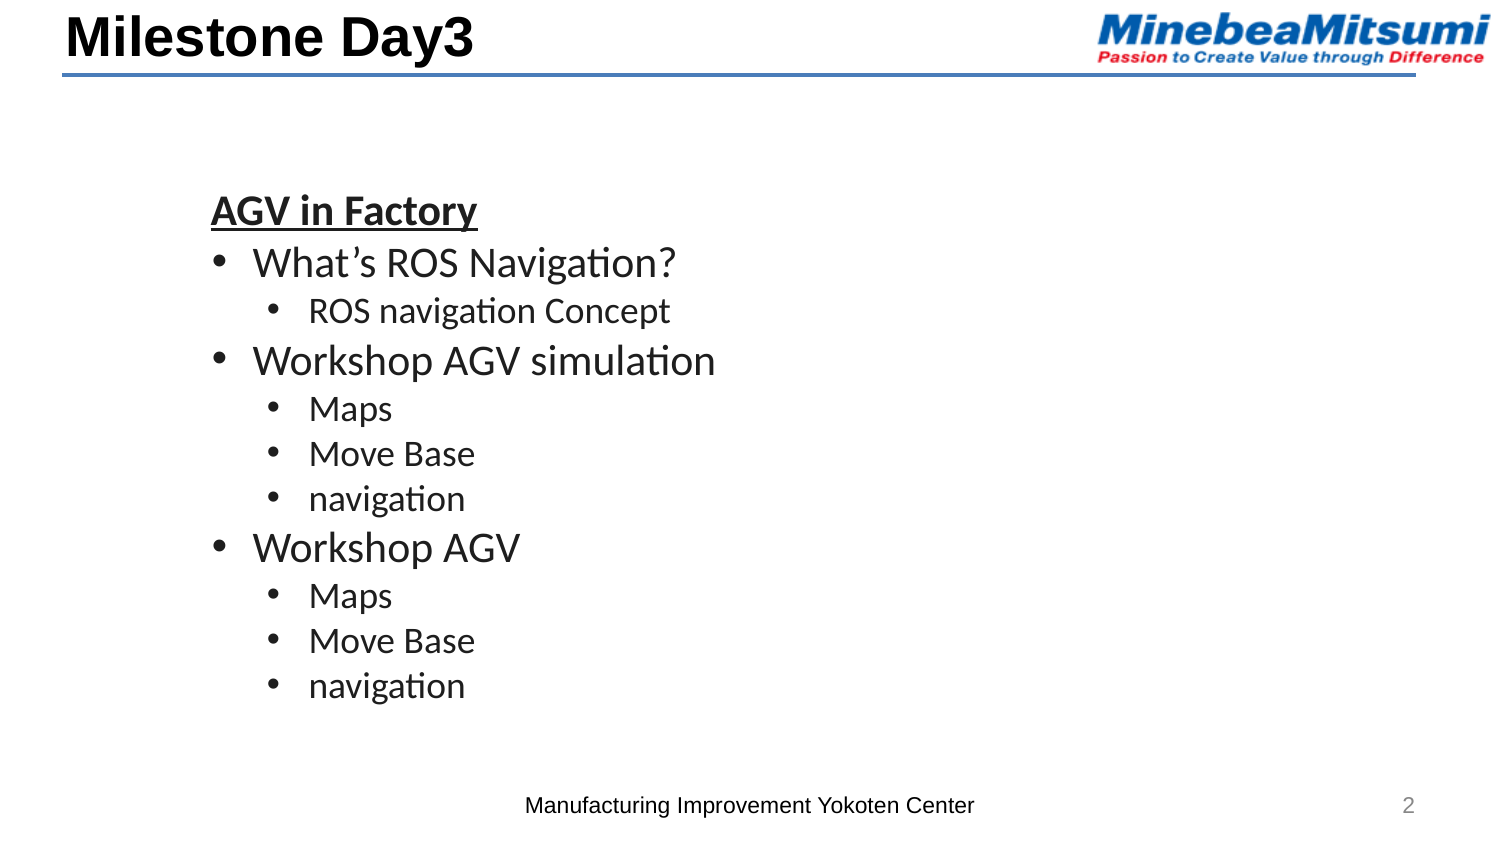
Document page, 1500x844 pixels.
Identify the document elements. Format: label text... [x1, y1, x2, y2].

picture [1427, 1, 1498, 68]
footer Manufacturing Improvement Yokoten Center [461, 782, 1039, 827]
text_box AGV in Factory What’s ROS Navigation? ROS navigation Concept Workshop AGV simulation Maps Move Base navigation Workshop AGV Maps Move Base navigation [201, 273, 1327, 766]
text_box Milestone Day3 [54, 0, 1427, 74]
slide_number 2 [1074, 782, 1425, 827]
